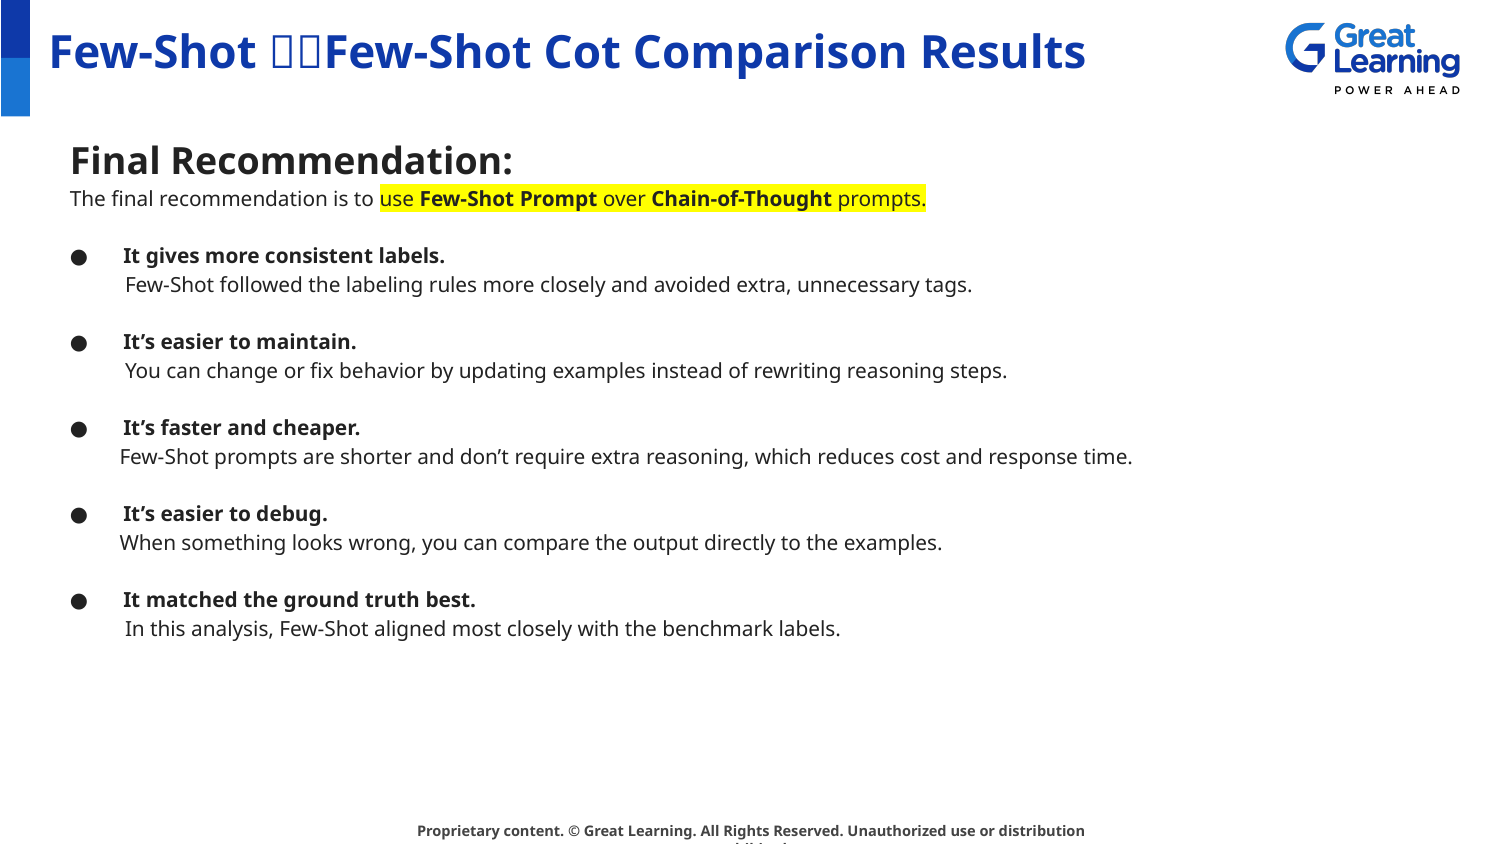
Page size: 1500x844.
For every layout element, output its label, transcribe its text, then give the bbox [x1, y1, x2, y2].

title Few-Shot Few-Shot Cot Comparison Results [33, 7, 1431, 102]
list Final Recommendation: The final recommendation is to use Few-Shot Prompt over Chain-of-Thought prompts. It gives more consistent labels. Few-Shot followed the labeling rules more closely and avoided extra, unnecessary tags. It’s easier to maintain. You can change or fix behavior by updating examples instead of rewriting reasoning steps. It’s faster and cheaper. Few-Shot prompts are shorter and don’t require extra reasoning, which reduces cost and response time. It’s easier to debug. When something looks wrong, you can compare the output directly to the examples. It matched the ground truth best. In this analysis, Few-Shot aligned most closely with the benchmark labels. [33, 114, 1431, 729]
picture [1258, 11, 1487, 106]
